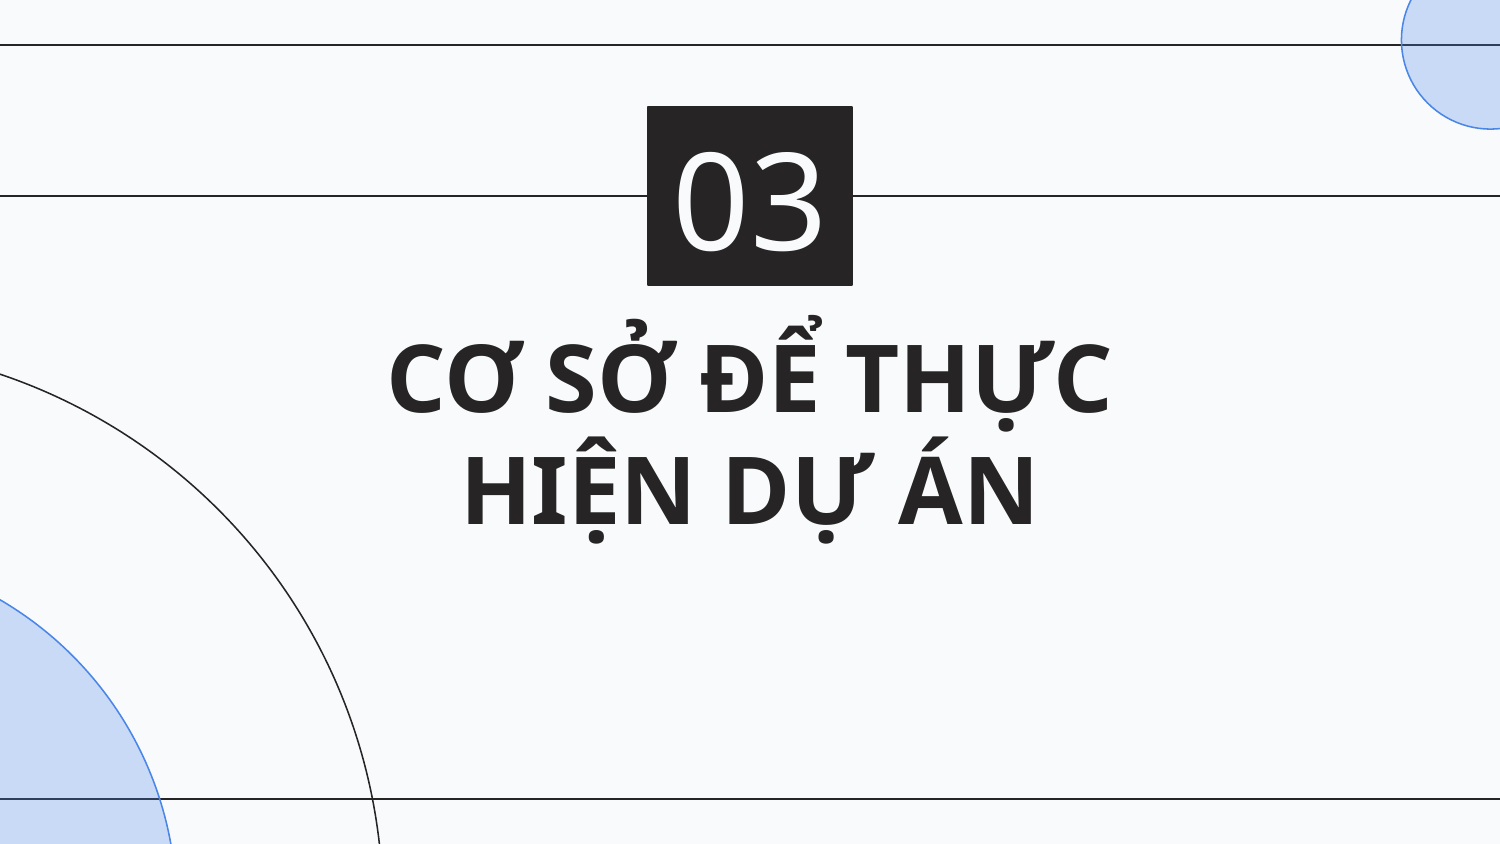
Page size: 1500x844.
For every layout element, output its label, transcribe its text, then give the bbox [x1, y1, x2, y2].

title 03 [647, 208, 853, 286]
title 03 [647, 106, 853, 195]
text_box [0, 344, 384, 844]
title CƠ SỞ ĐỂ THỰC HIỆN DỰ ÁN [322, 299, 1178, 559]
